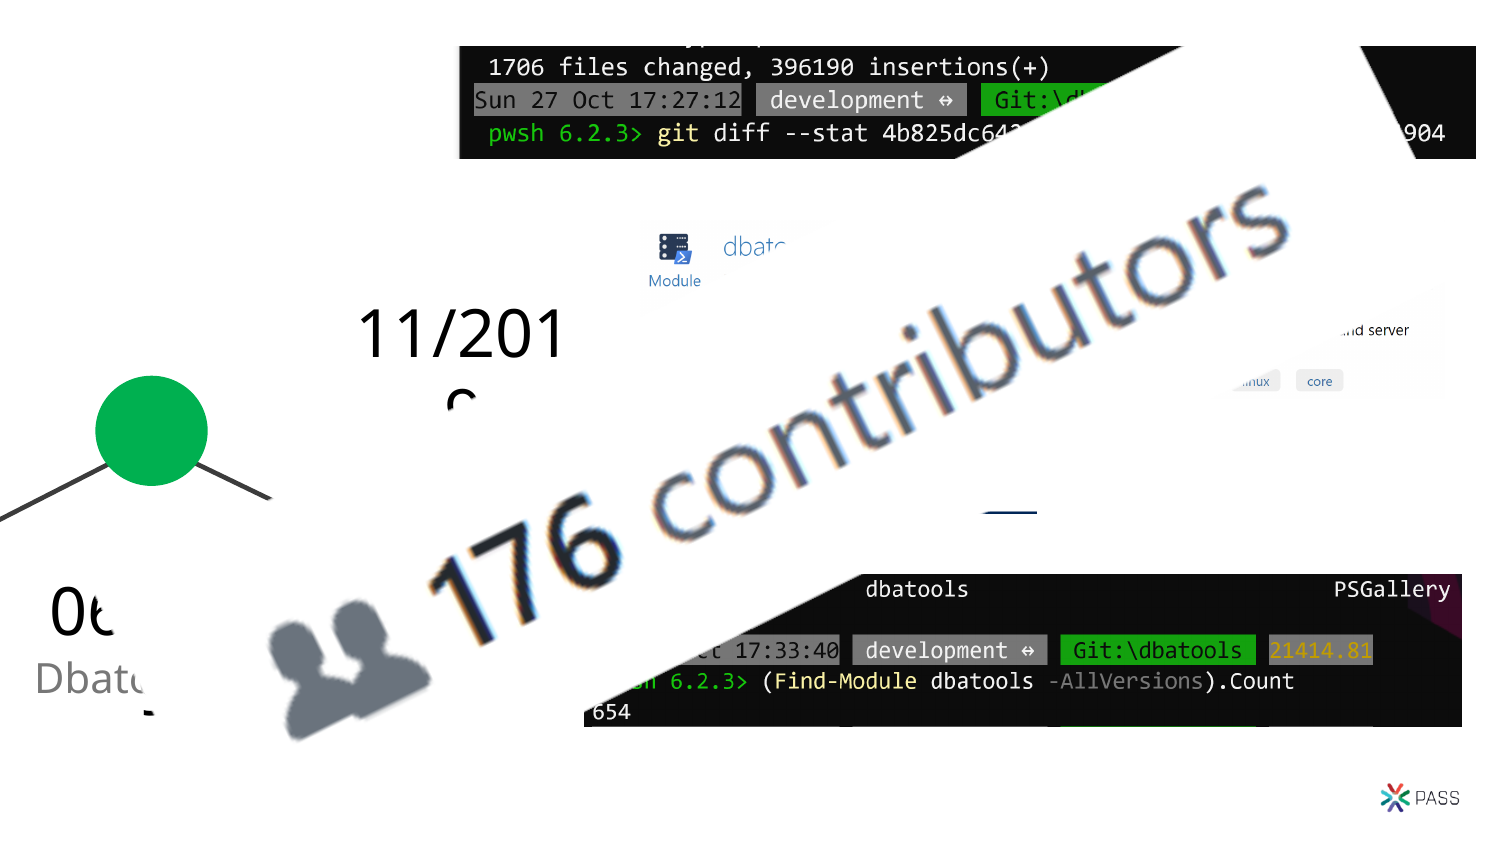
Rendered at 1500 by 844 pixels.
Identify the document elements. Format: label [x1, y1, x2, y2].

text_box [0, 426, 86, 593]
text_box [18, 561, 296, 711]
picture [1379, 781, 1460, 814]
picture [91, 0, 1476, 844]
